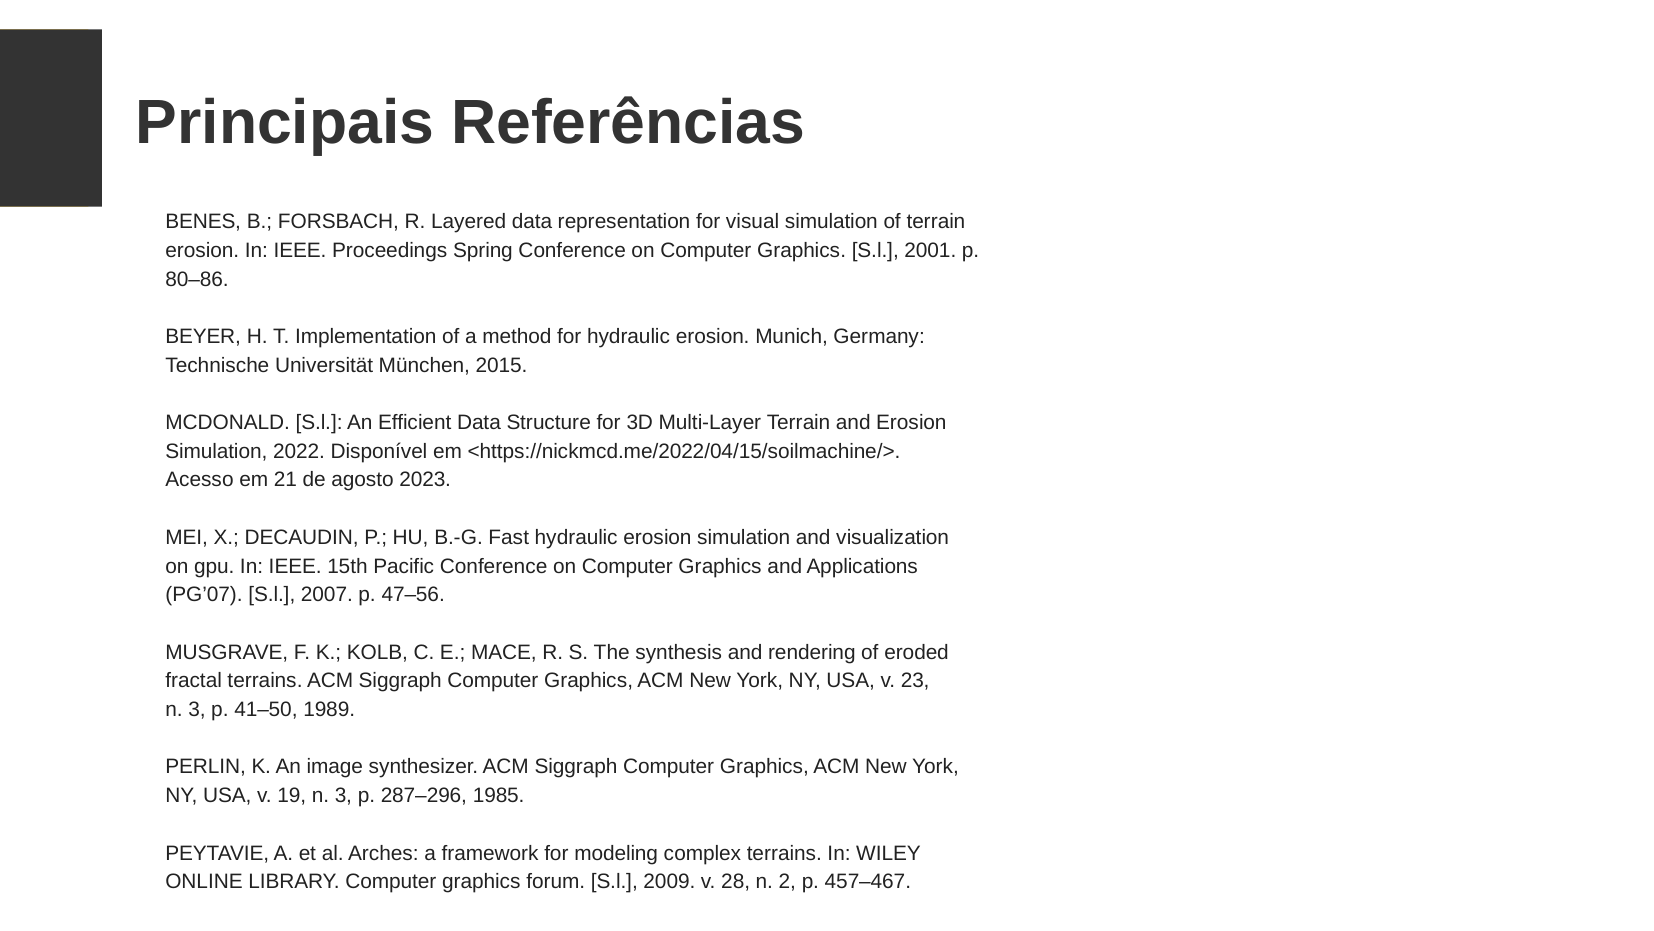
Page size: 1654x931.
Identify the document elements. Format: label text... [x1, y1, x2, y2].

text_box [0, 29, 102, 207]
text_box BENES, B.; FORSBACH, R. Layered data representation for visual simulation of terrain erosion. In: IEEE. Proceedings Spring Conference on Computer Graphics. [S.l.], 2001. p. 80–86. BEYER, H. T. Implementation of a method for hydraulic erosion. Munich, Germany: Technische Universität München, 2015. MCDONALD. [S.l.]: An Efficient Data Structure for 3D Multi-Layer Terrain and Erosion Simulation, 2022. Disponível em <https://nickmcd.me/2022/04/15/soilmachine/>. Acesso em 21 de agosto 2023. MEI, X.; DECAUDIN, P.; HU, B.-G. Fast hydraulic erosion simulation and visualization on gpu. In: IEEE. 15th Pacific Conference on Computer Graphics and Applications (PG’07). [S.l.], 2007. p. 47–56. MUSGRAVE, F. K.; KOLB, C. E.; MACE, R. S. The synthesis and rendering of eroded fractal terrains. ACM Siggraph Computer Graphics, ACM New York, NY, USA, v. 23, n. 3, p. 41–50, 1989. PERLIN, K. An image synthesizer. ACM Siggraph Computer Graphics, ACM New York, NY, USA, v. 19, n. 3, p. 287–296, 1985. PEYTAVIE, A. et al. Arches: a framework for modeling complex terrains. In: WILEY ONLINE LIBRARY. Computer graphics forum. [S.l.], 2009. v. 28, n. 2, p. 457–467. [150, 189, 1538, 931]
text_box Principais Referências [135, 29, 1613, 207]
